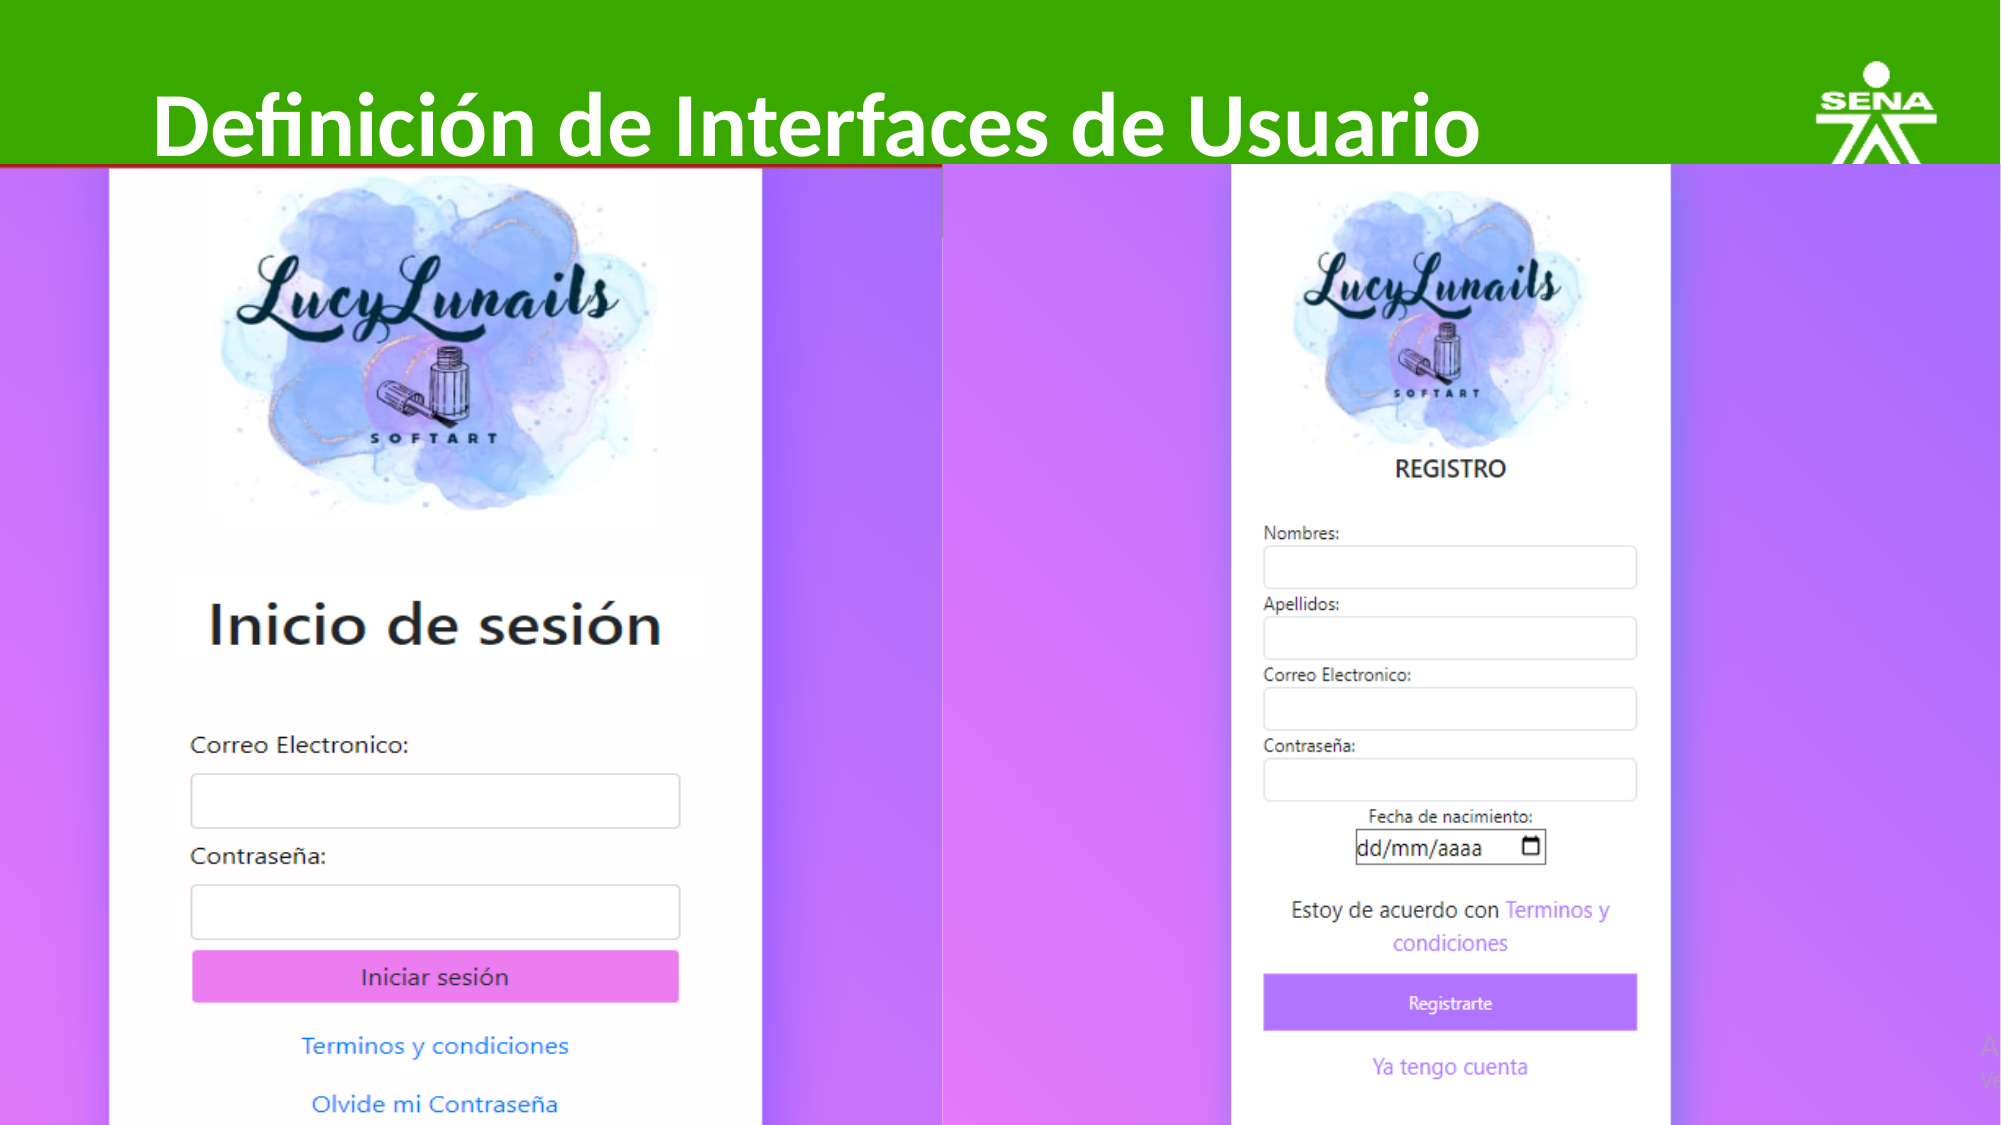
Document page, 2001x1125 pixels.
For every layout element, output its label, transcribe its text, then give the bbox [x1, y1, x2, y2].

title Definición de Interfaces de Usuario [137, 17, 1863, 163]
picture [0, 0, 2001, 1125]
